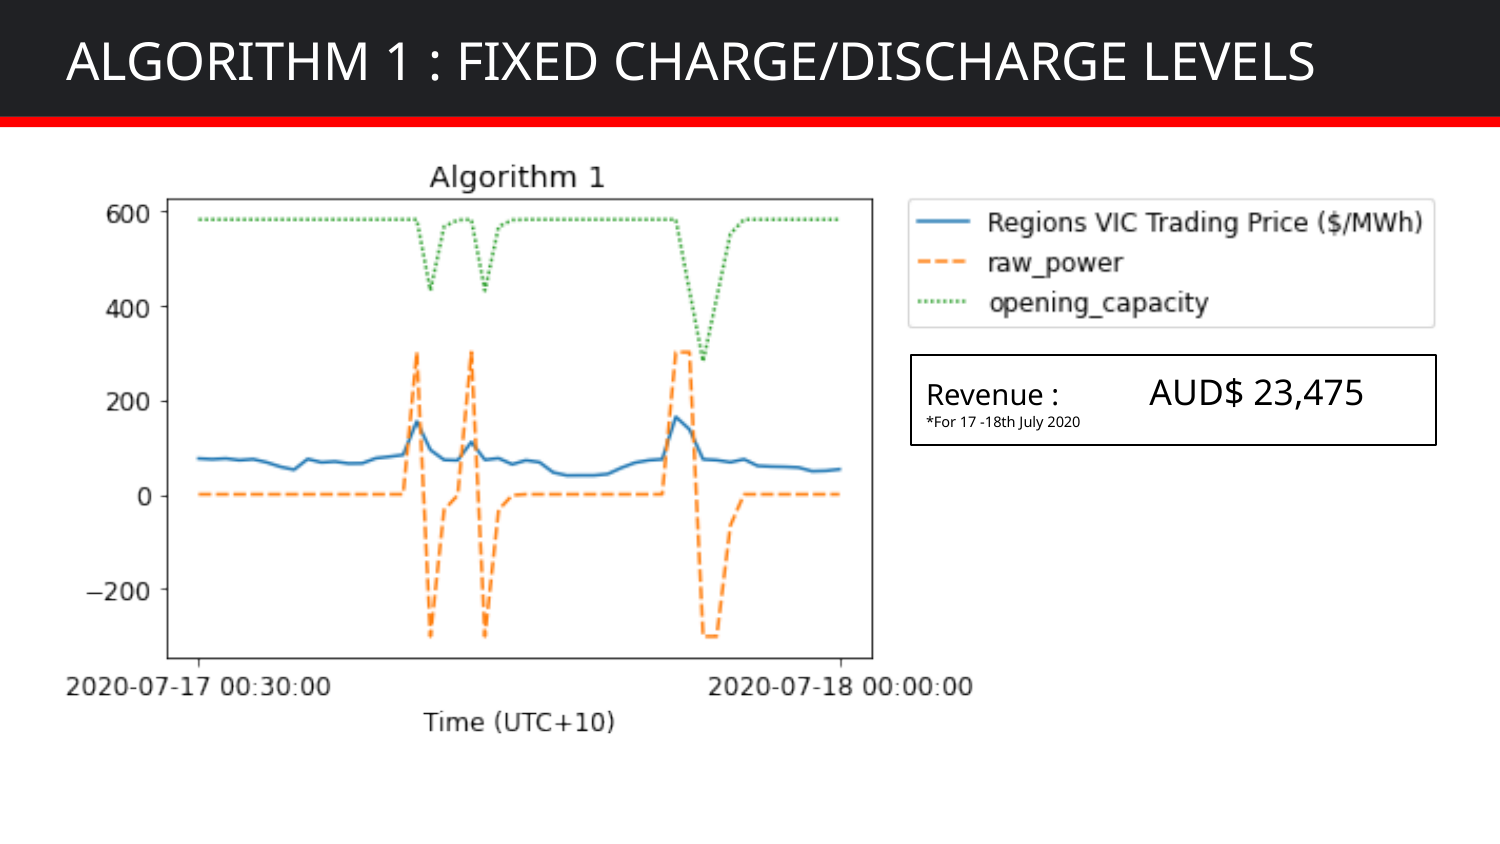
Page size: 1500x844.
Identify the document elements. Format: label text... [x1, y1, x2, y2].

text_box [0, 116, 1500, 128]
picture [50, 149, 1450, 751]
text_box [0, 128, 1500, 844]
title ALGORITHM 1 : FIXED CHARGE/DISCHARGE LEVELS [51, 13, 1449, 108]
